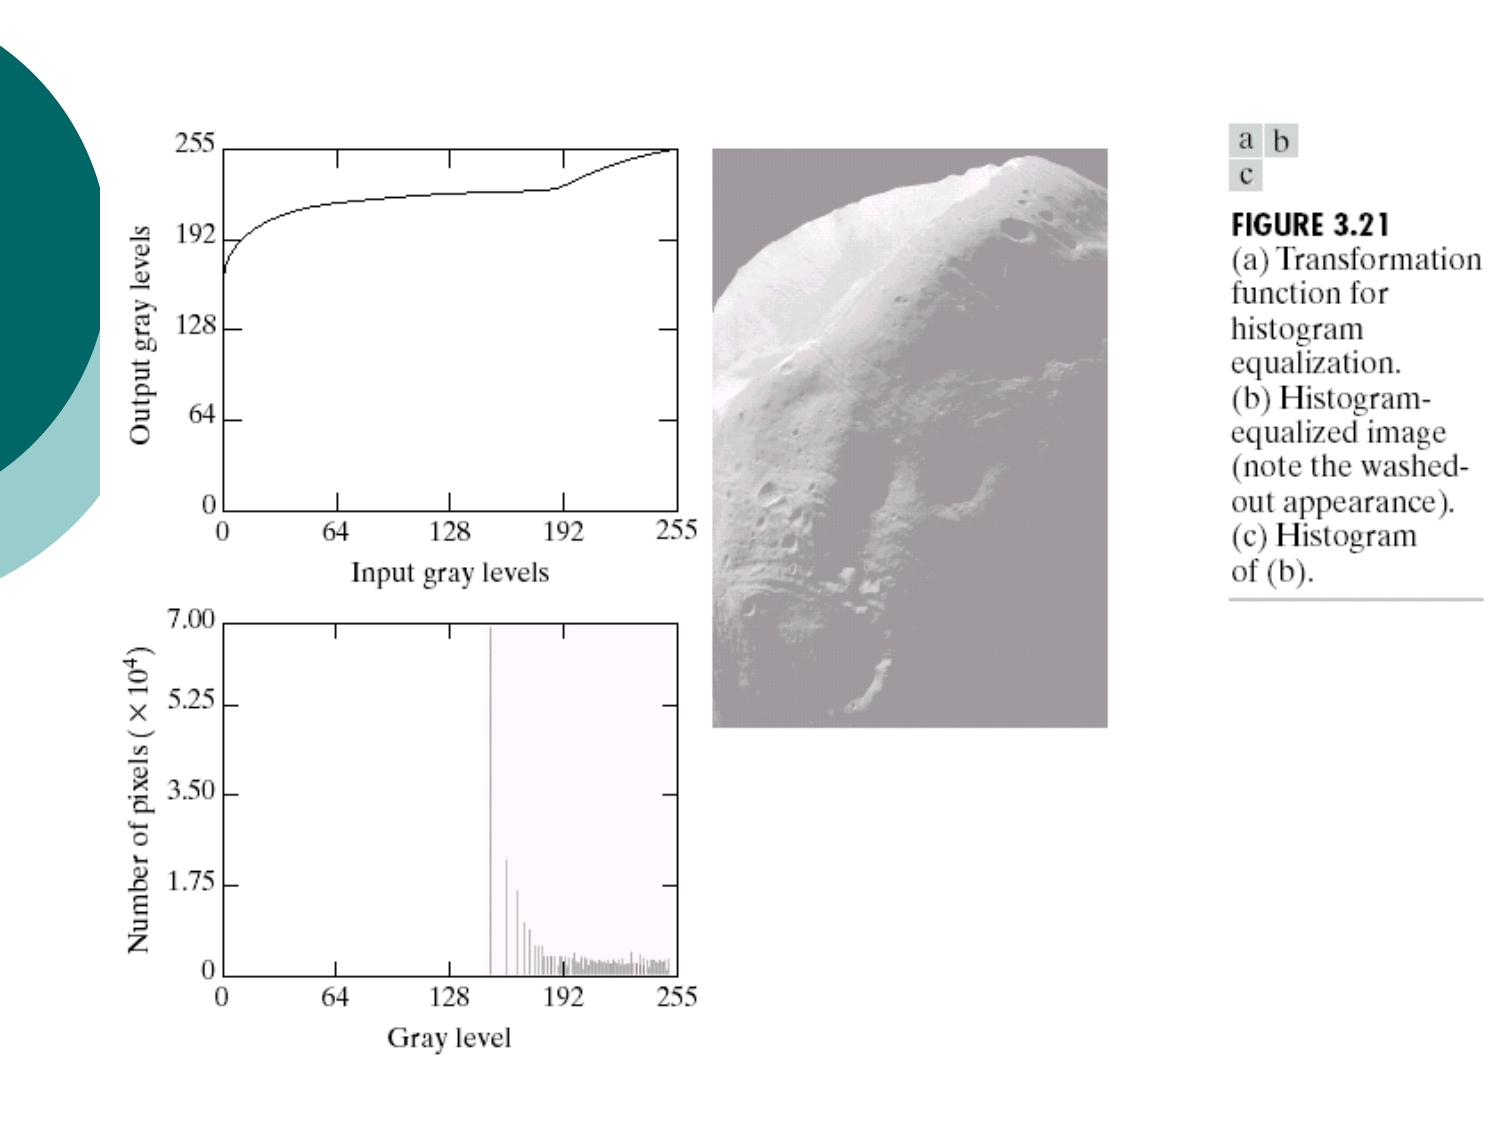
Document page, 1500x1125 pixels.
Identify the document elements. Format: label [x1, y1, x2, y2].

picture [99, 115, 1500, 1060]
